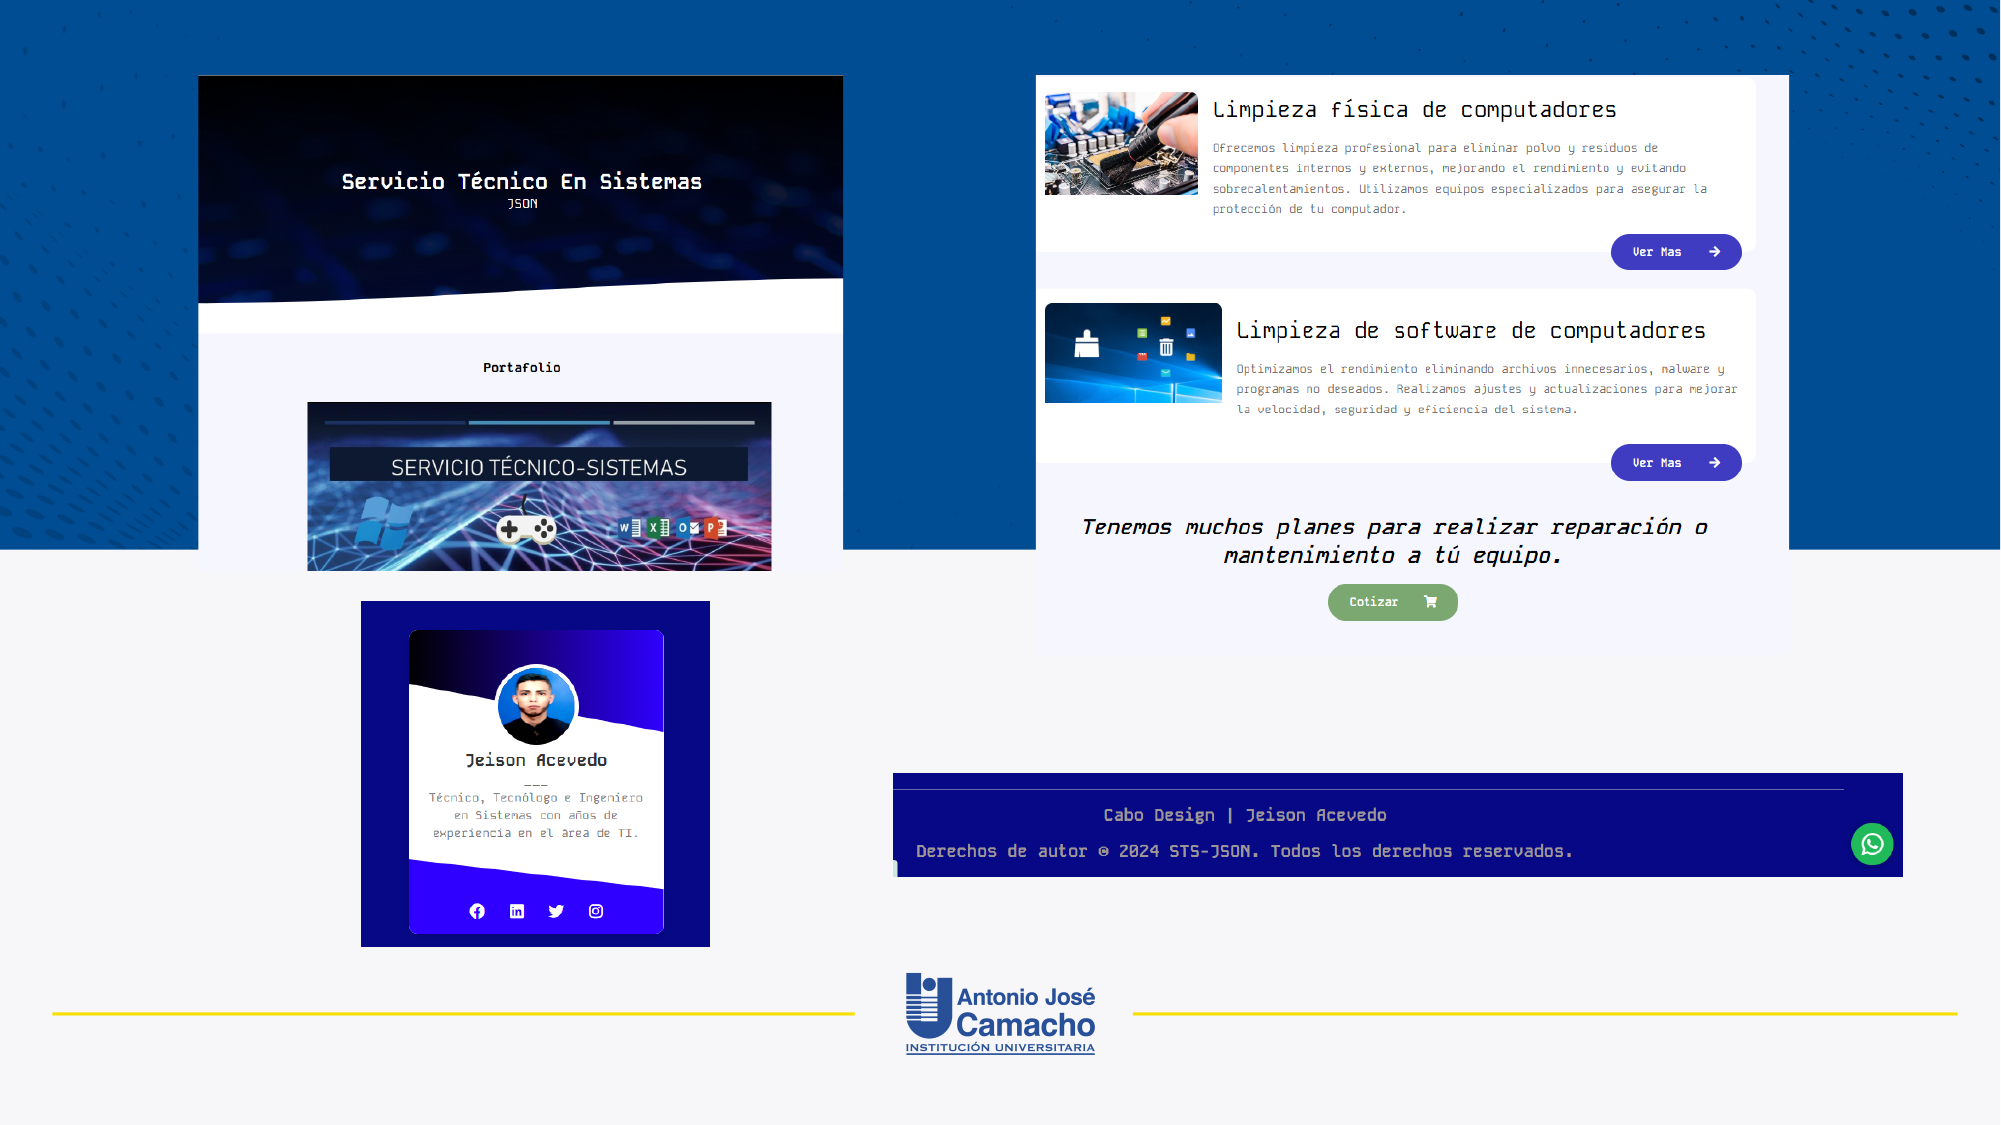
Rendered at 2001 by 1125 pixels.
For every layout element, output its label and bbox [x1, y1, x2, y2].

list [893, 773, 1903, 878]
list [361, 601, 710, 947]
picture [0, 0, 2001, 1125]
